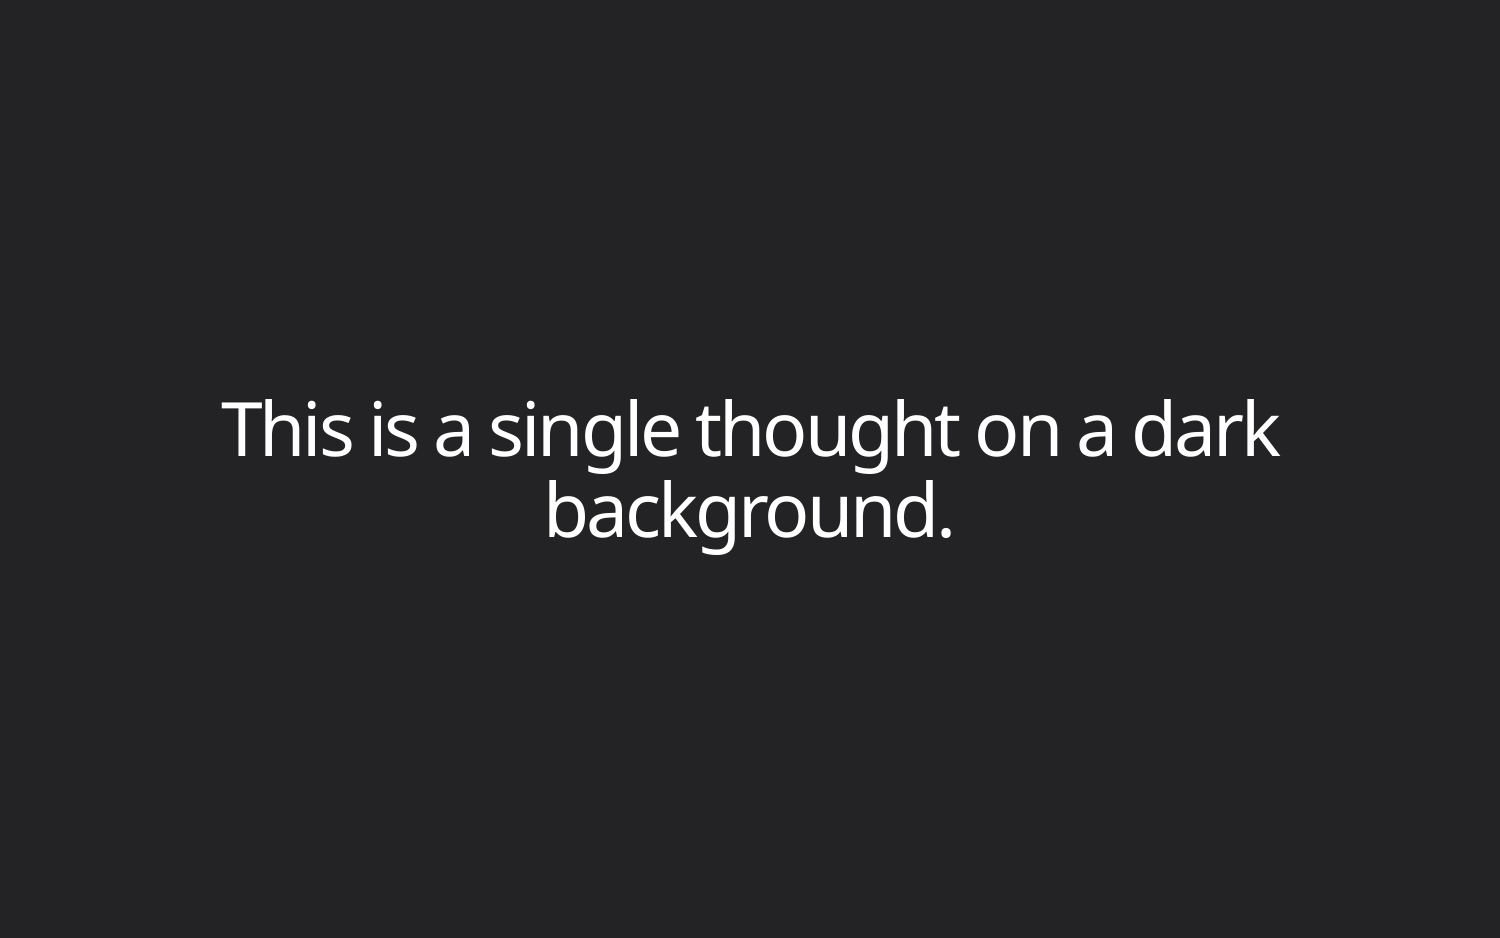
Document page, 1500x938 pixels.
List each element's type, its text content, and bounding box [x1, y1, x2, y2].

title This is a single thought on a dark background. [45, 0, 1455, 938]
